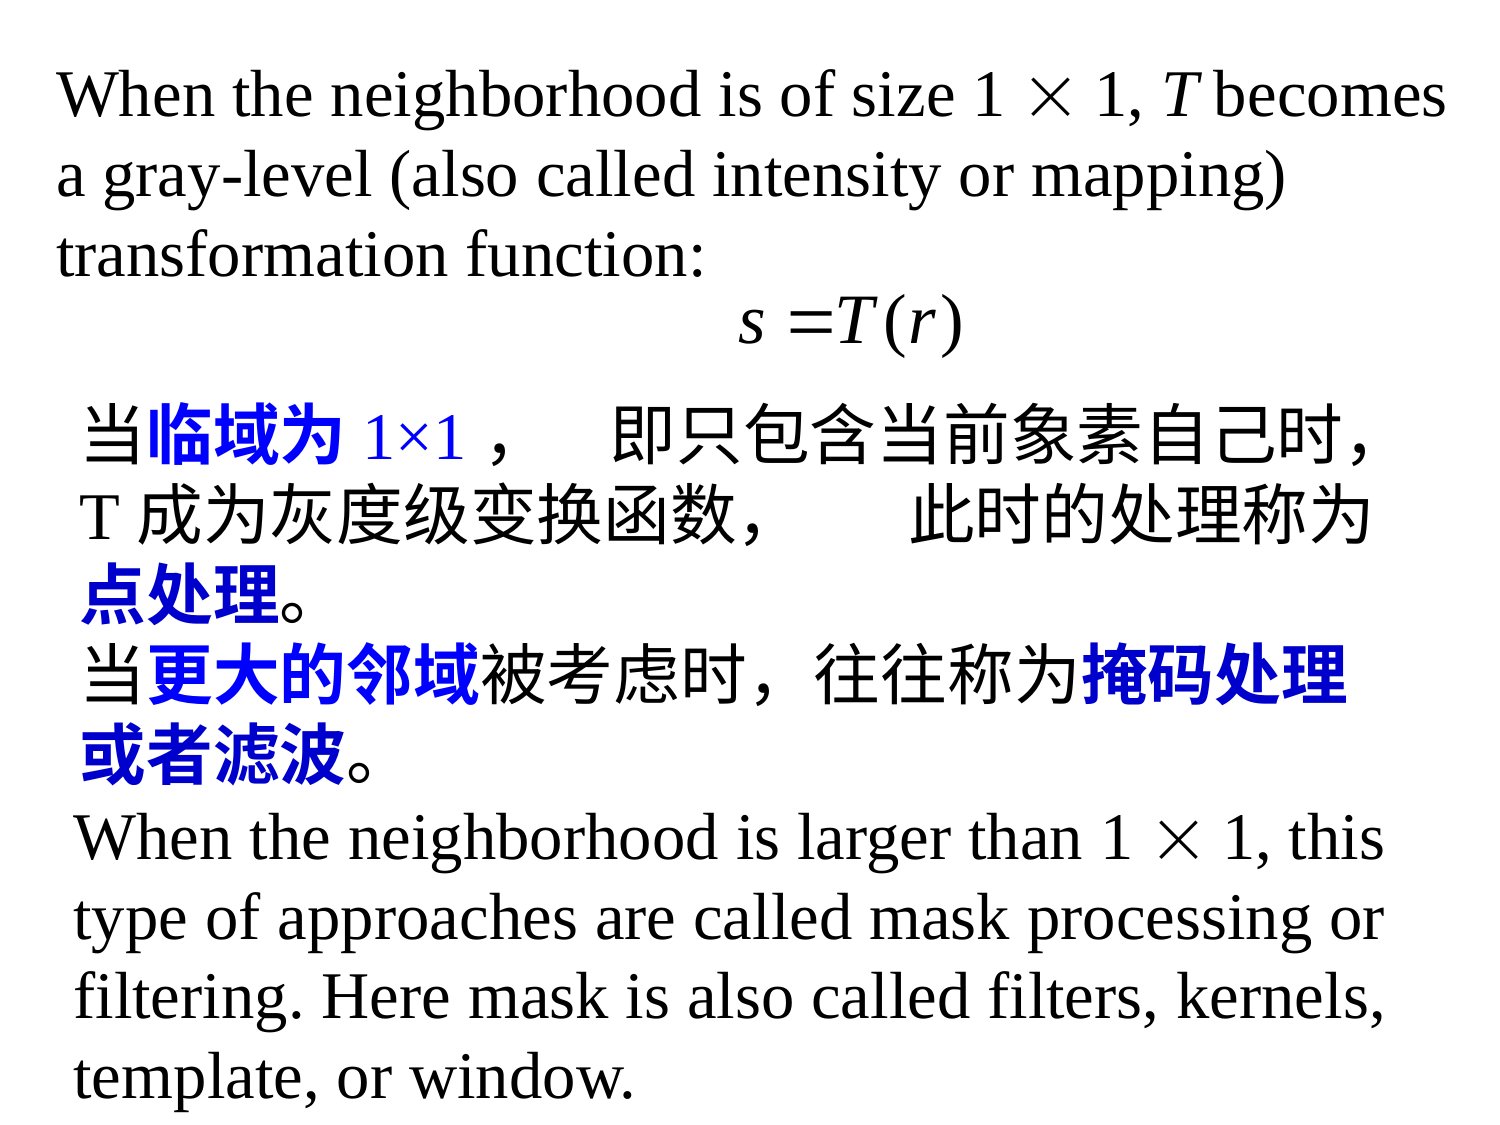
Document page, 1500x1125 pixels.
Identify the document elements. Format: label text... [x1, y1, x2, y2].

text_box When the neighborhood is of size 1  1, T becomes a gray-level (also called intensity or mapping) transformation function: [41, 42, 1465, 298]
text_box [726, 278, 975, 374]
text_box When the neighborhood is larger than 1  1, this type of approaches are called mask processing or filtering. Here mask is also called filters, kernels, template, or window. [58, 785, 1500, 1120]
text_box 当临域为1×1， 即只包含当前象素自己时，T成为灰度级变换函数， 此时的处理称为点处理。 当更大的邻域被考虑时，往往称为掩码处理或者滤波。 [64, 385, 1424, 800]
